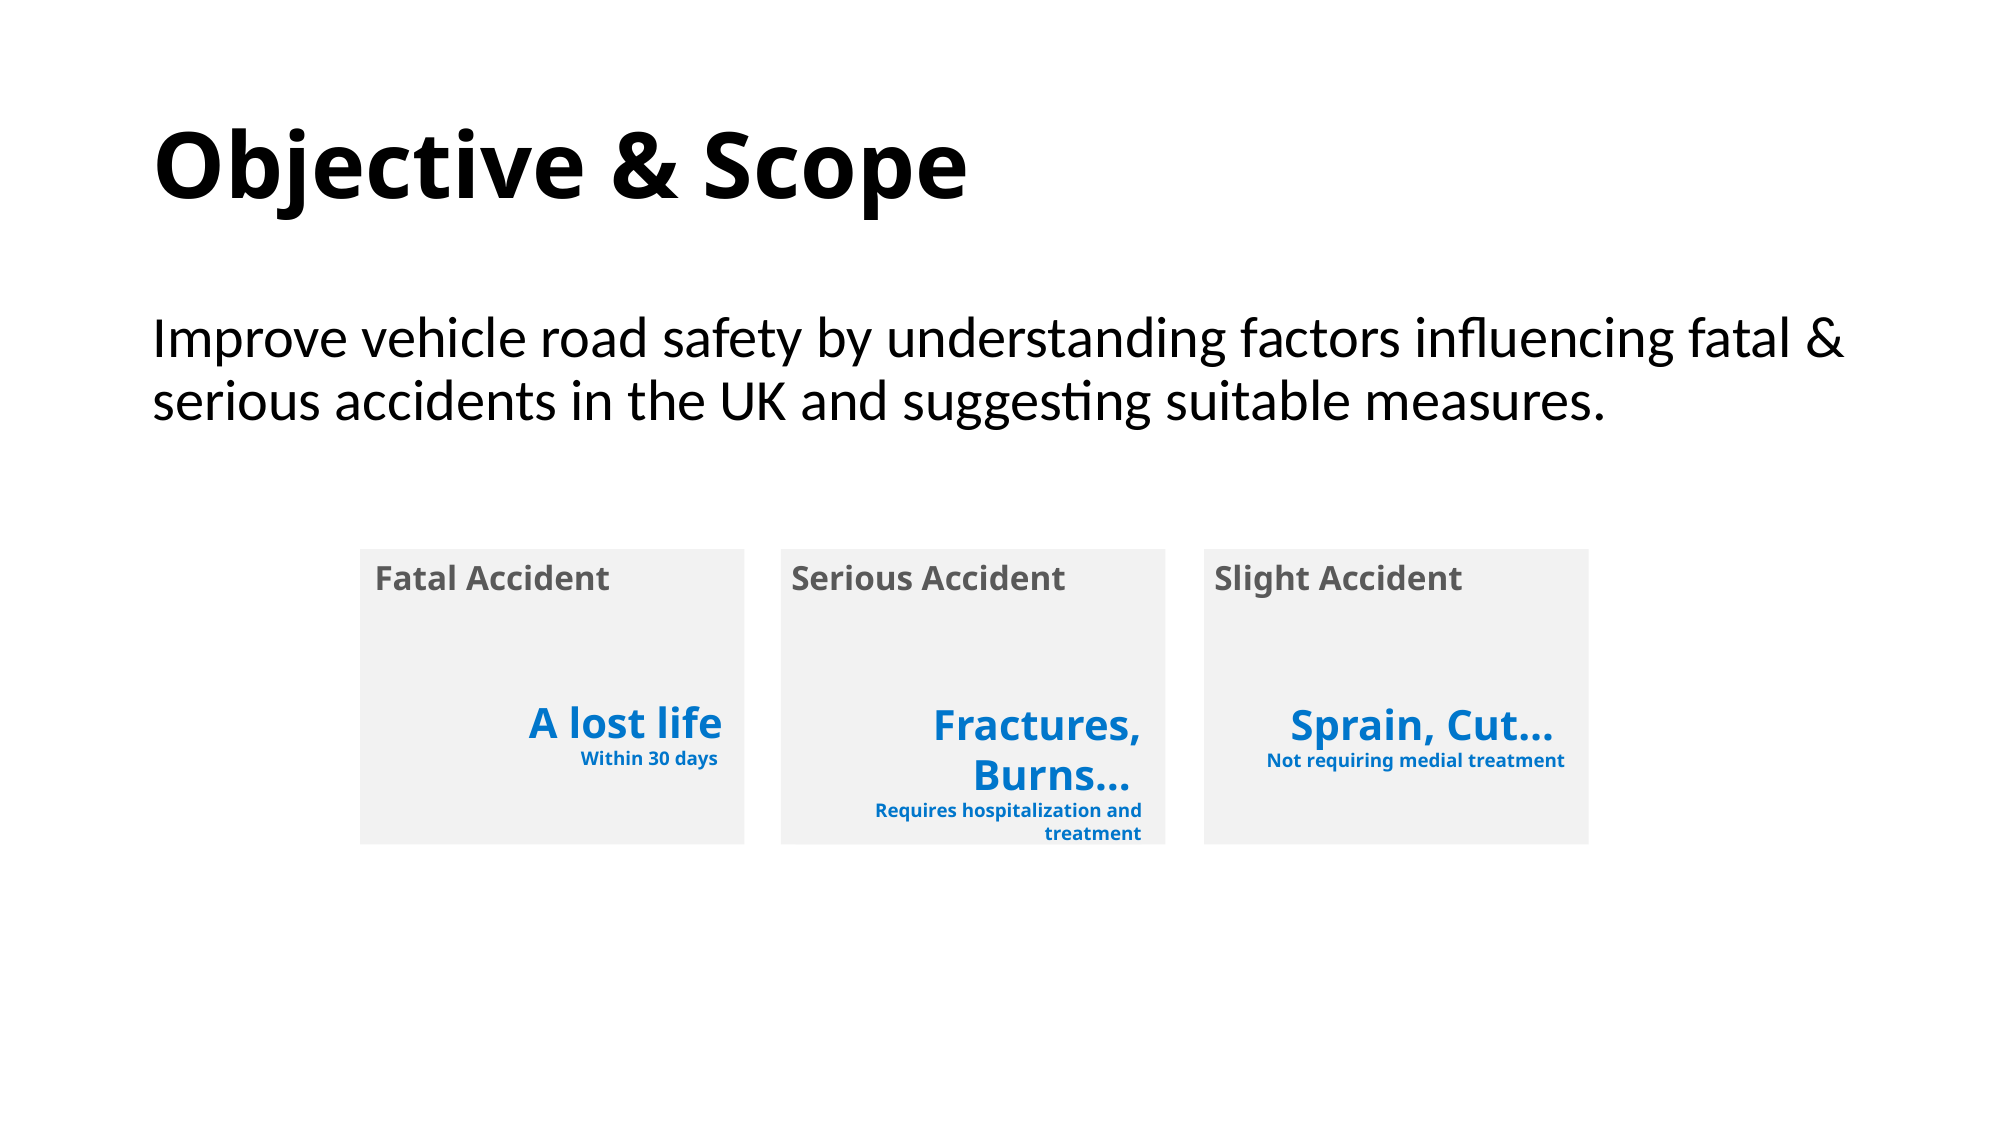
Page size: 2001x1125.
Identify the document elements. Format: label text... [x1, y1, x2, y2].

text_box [780, 549, 1166, 845]
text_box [360, 549, 745, 845]
title Objective & Scope [137, 59, 1863, 278]
list Improve vehicle road safety by understanding factors influencing fatal & serious accidents in the UK and suggesting suitable measures. [137, 299, 1863, 448]
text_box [1204, 549, 1589, 845]
